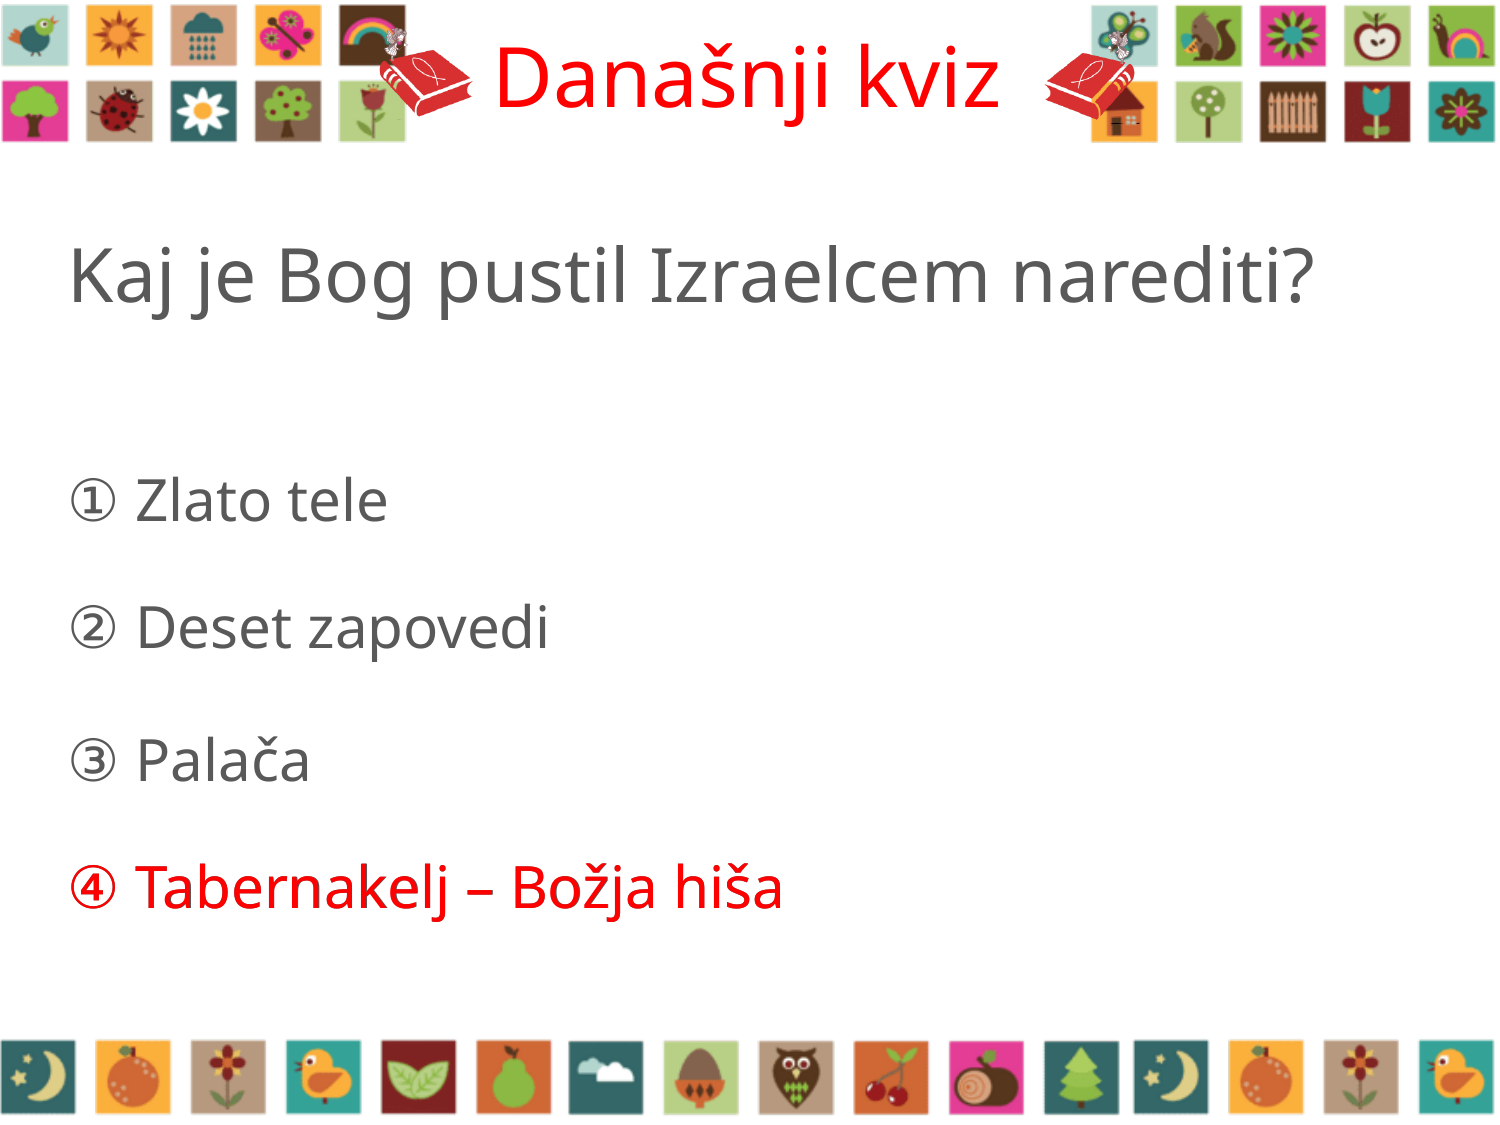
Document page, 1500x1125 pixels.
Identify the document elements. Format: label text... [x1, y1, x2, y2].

text_box Današnji kviz [425, 16, 1013, 131]
text_box ④ Tabernakelj – Božja hiša [52, 842, 1482, 928]
text_box Kaj je Bog pustil Izraelcem narediti? [53, 219, 1436, 325]
text_box ② Deset zapovedi [53, 582, 1436, 668]
picture [1012, 3, 1500, 150]
text_box ③ Palača [53, 716, 1483, 801]
picture [0, 3, 505, 150]
text_box ① Zlato tele [53, 456, 1436, 541]
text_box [0, 1028, 1500, 1118]
